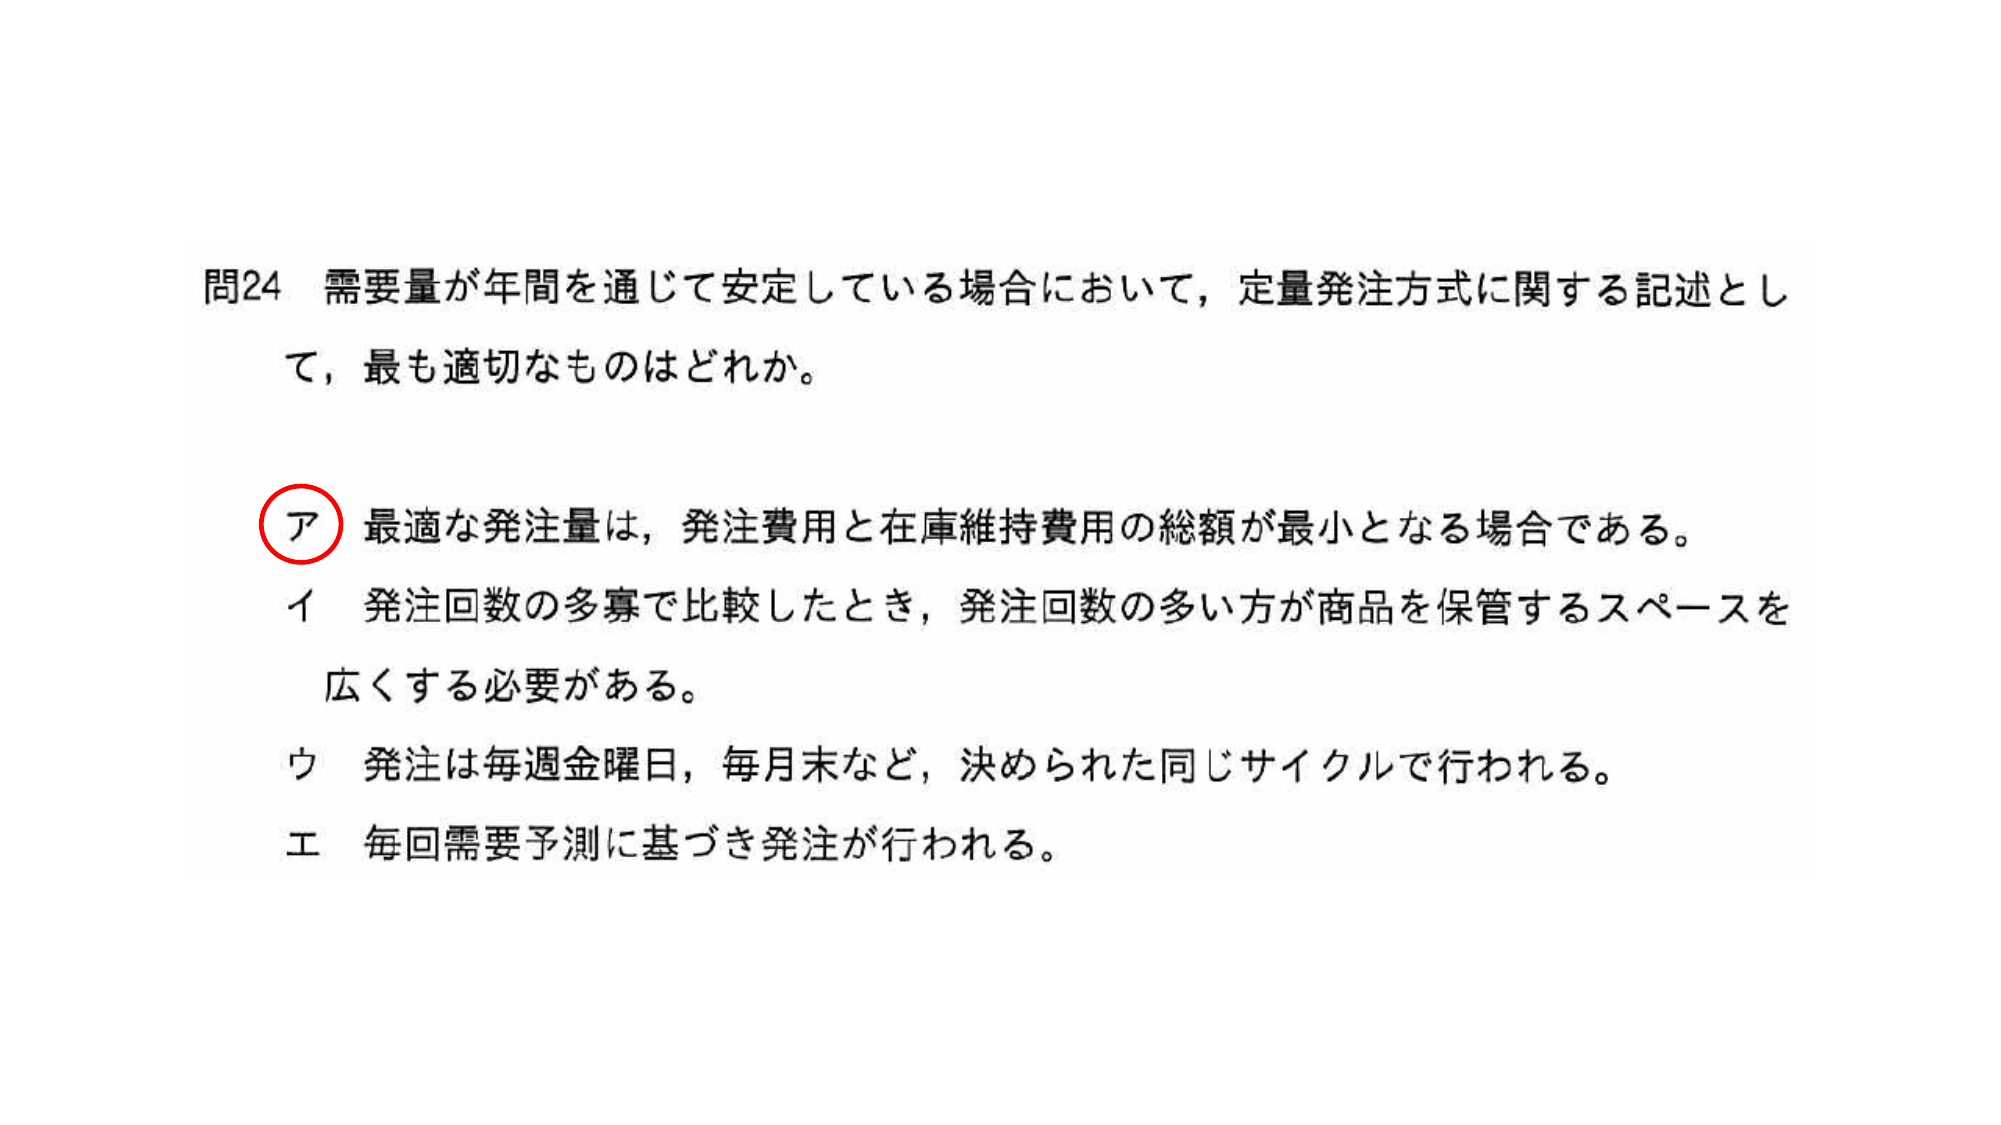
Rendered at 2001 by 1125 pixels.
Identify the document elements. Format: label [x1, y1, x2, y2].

picture [184, 246, 1816, 879]
